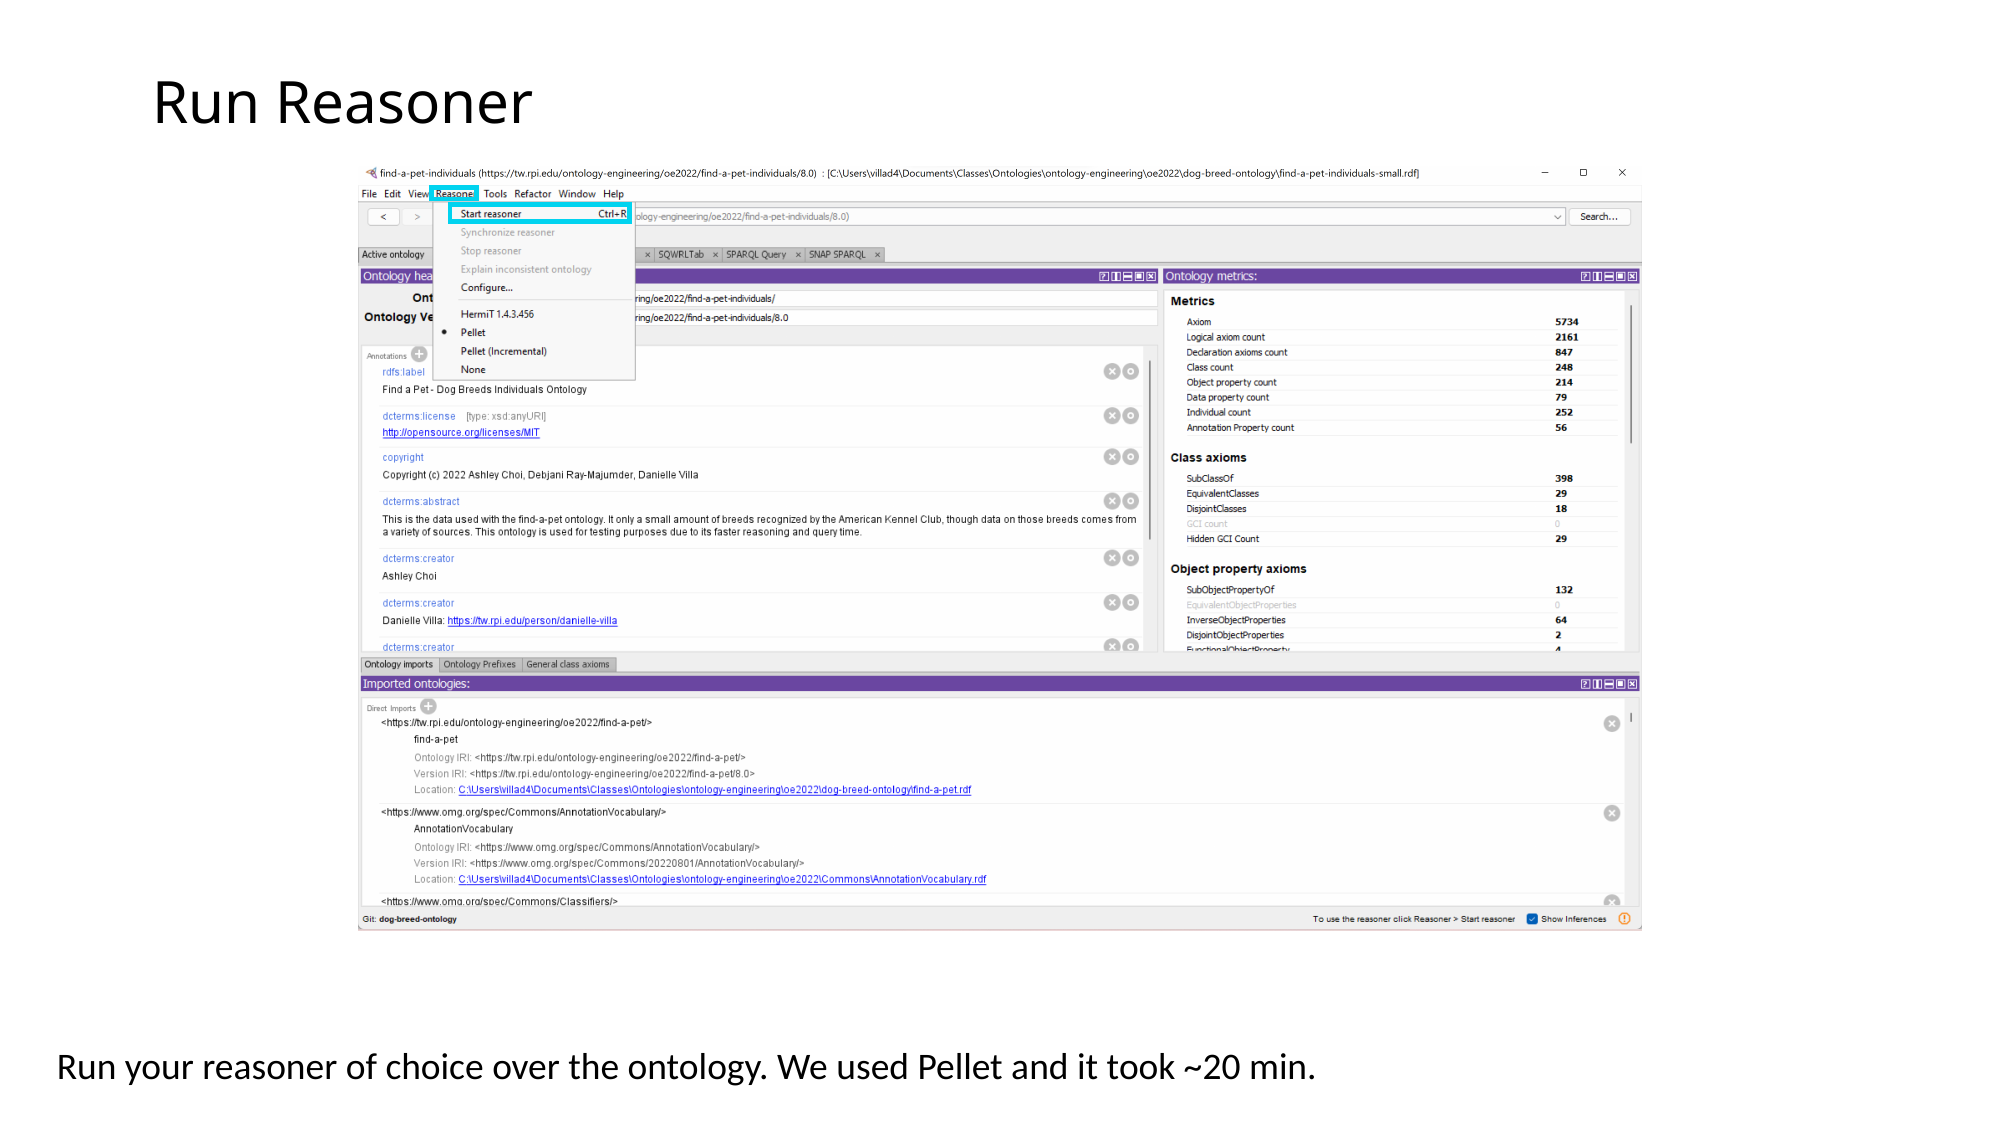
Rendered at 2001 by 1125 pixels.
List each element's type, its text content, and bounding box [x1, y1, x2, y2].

picture [358, 166, 1642, 931]
text_box Run your reasoner of choice over the ontology. We used Pellet and it took ~20 min. [42, 1034, 1924, 1095]
title Run Reasoner [137, 59, 1863, 150]
